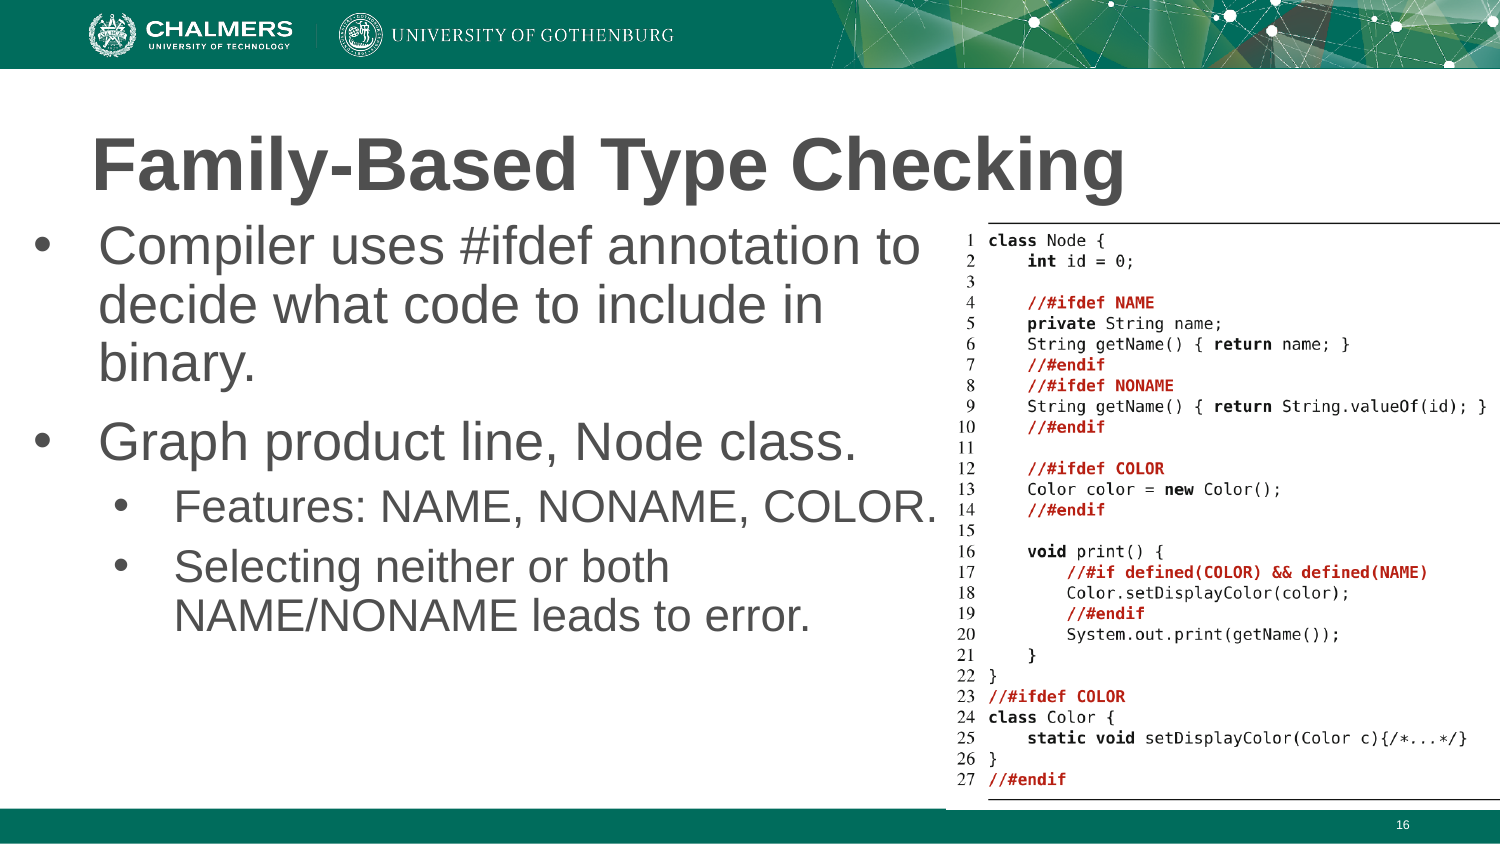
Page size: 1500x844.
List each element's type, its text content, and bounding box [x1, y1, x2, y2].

slide_number ‹#› [1074, 818, 1425, 844]
list Compiler uses #ifdef annotation to decide what code to include in binary. Graph product line, Node class. Features: NAME, NONAME, COLOR. Selecting neither or both NAME/NONAME leads to error. [8, 210, 944, 782]
picture [946, 210, 1500, 810]
picture [64, 0, 696, 85]
title Family-Based Type Checking [76, 100, 1425, 210]
picture [759, 0, 1500, 68]
